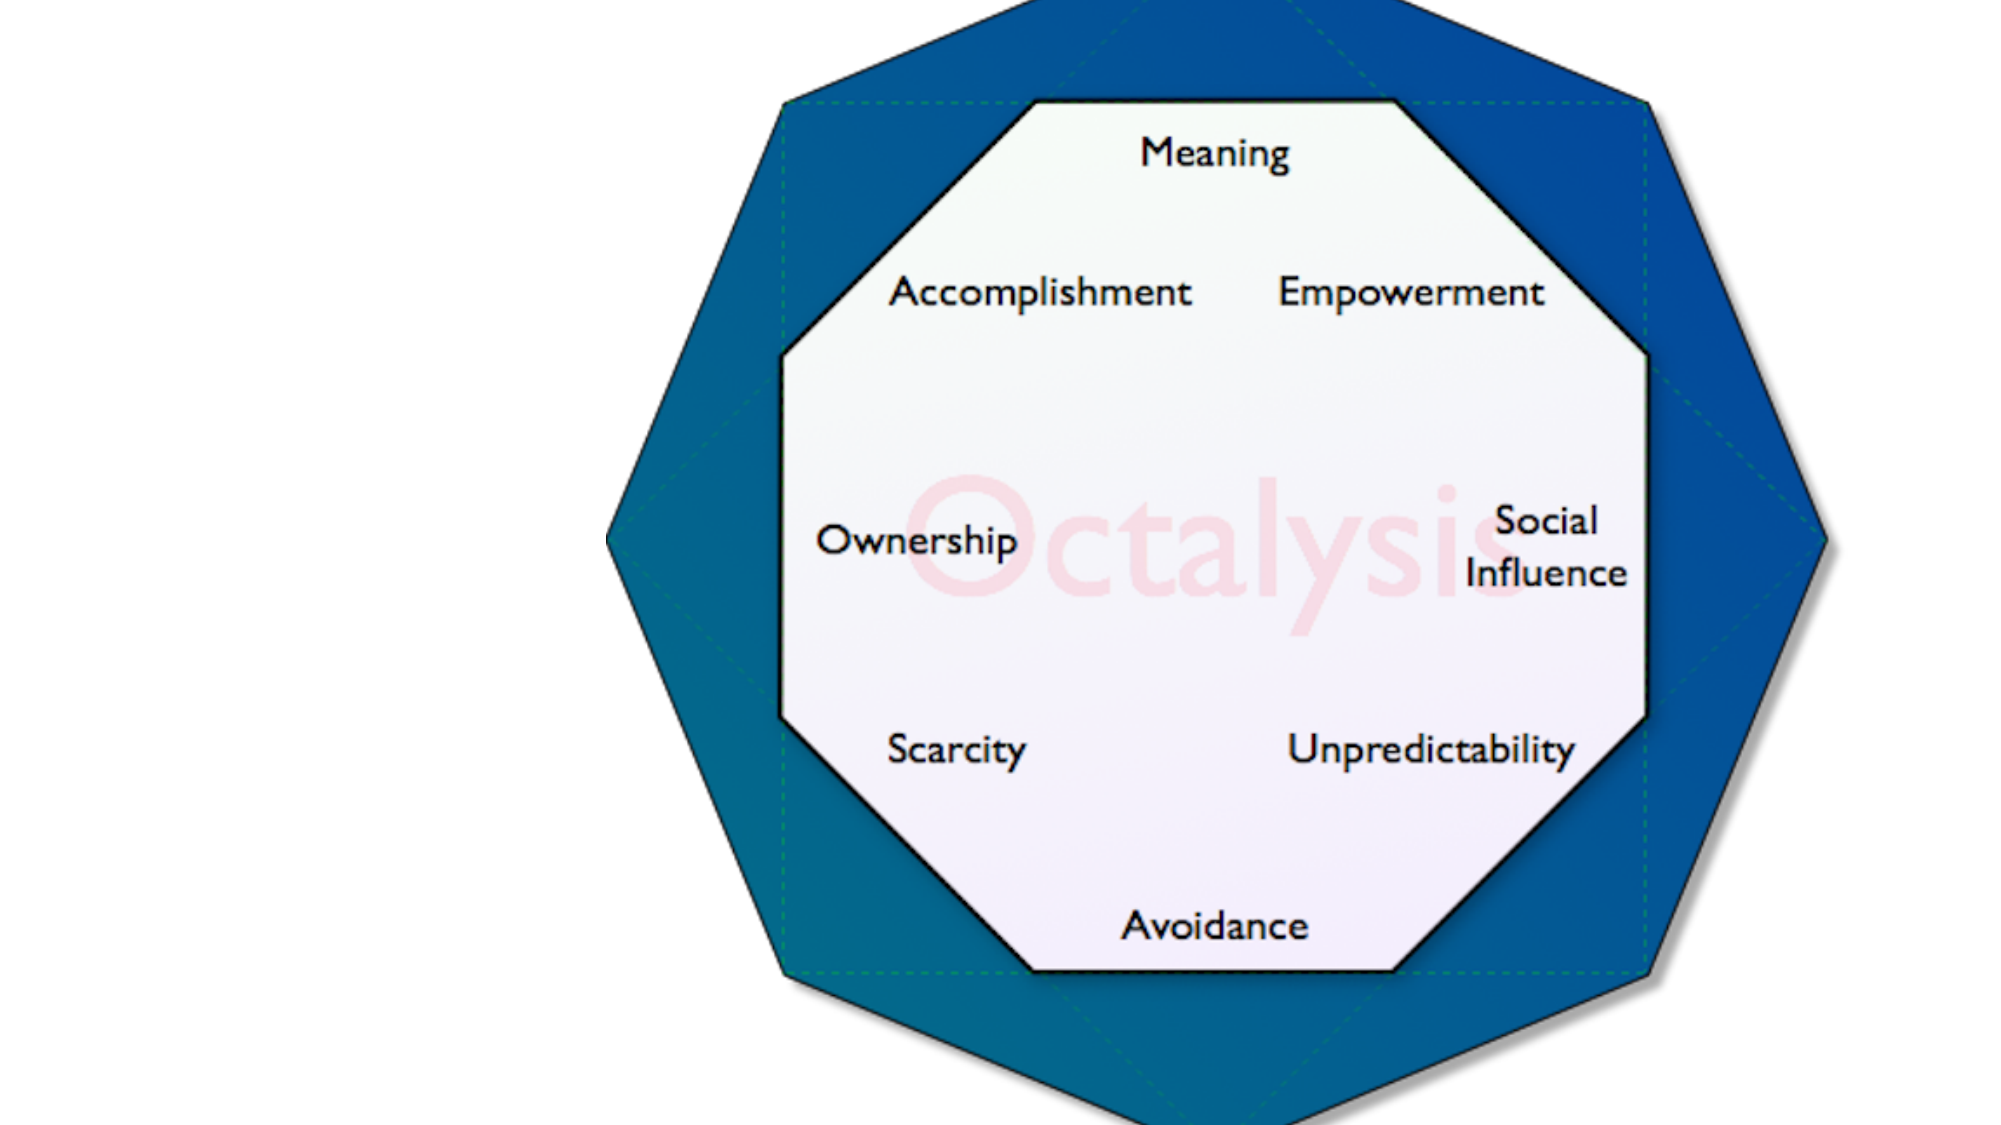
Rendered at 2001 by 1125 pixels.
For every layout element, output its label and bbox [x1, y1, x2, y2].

list [606, 0, 1848, 1125]
